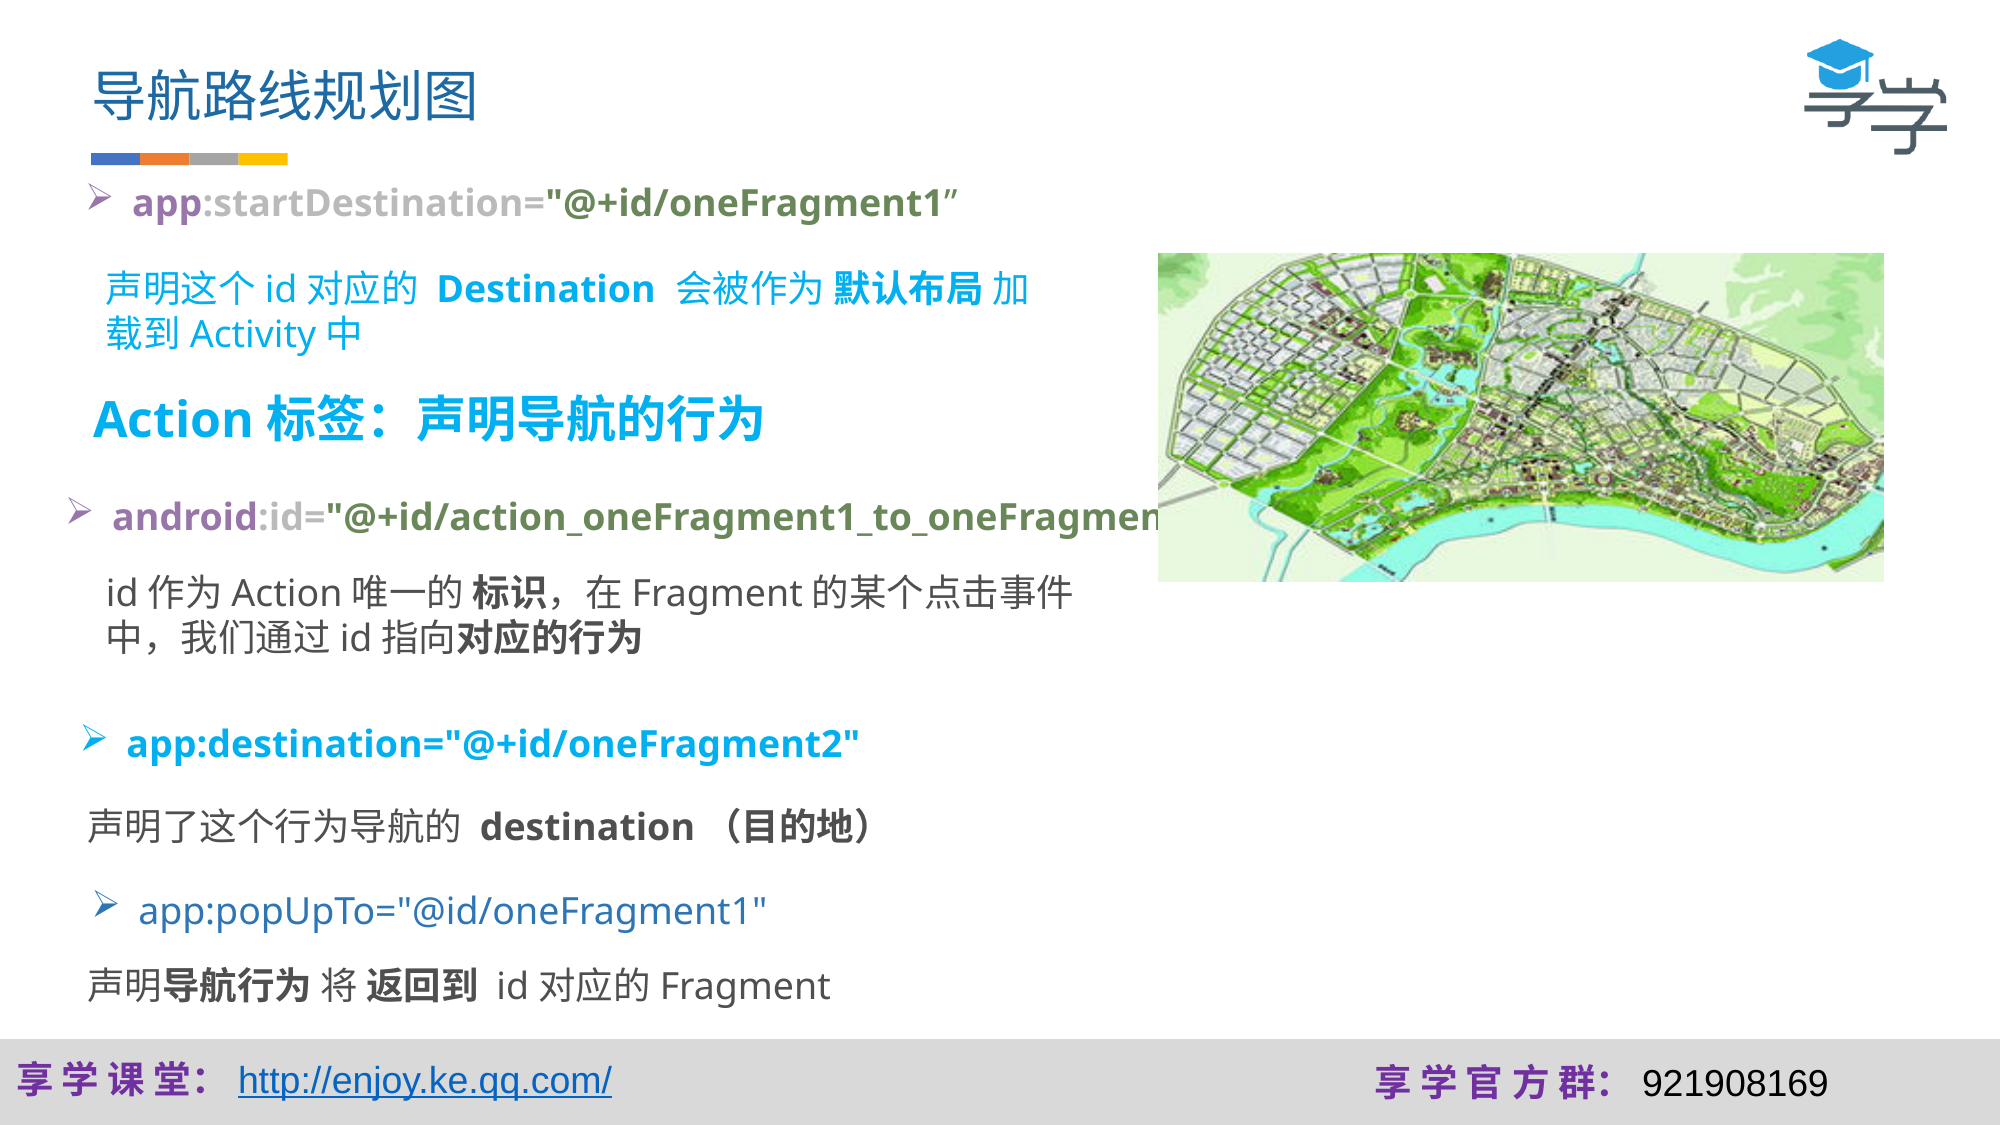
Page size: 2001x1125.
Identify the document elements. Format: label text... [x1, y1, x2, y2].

picture [1158, 253, 1884, 582]
text_box app:destination="@+id/oneFragment2" [64, 712, 876, 772]
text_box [90, 152, 288, 166]
text_box id作为Action唯一的 标识，在Fragment的某个点击事件中，我们通过id指向对应的行为 [91, 561, 1091, 666]
text_box android:id="@+id/action_oneFragment1_to_oneFragment2" [50, 485, 1158, 546]
text_box Action标签：声明导航的行为 [78, 379, 782, 455]
text_box 导航路线规划图 [90, 60, 1270, 128]
picture [1799, 20, 1952, 173]
text_box app:popUpTo="@id/oneFragment1" [76, 879, 783, 939]
text_box 声明导航行为 将 返回到 id对应的Fragment [72, 954, 846, 1015]
text_box 声明这个id对应的 Destination 会被作为 默认布局 加载到Activity中 [91, 257, 1054, 363]
text_box app:startDestination="@+id/oneFragment1” [70, 171, 973, 232]
text_box 声明了这个行为导航的 destination（目的地） [72, 795, 907, 856]
